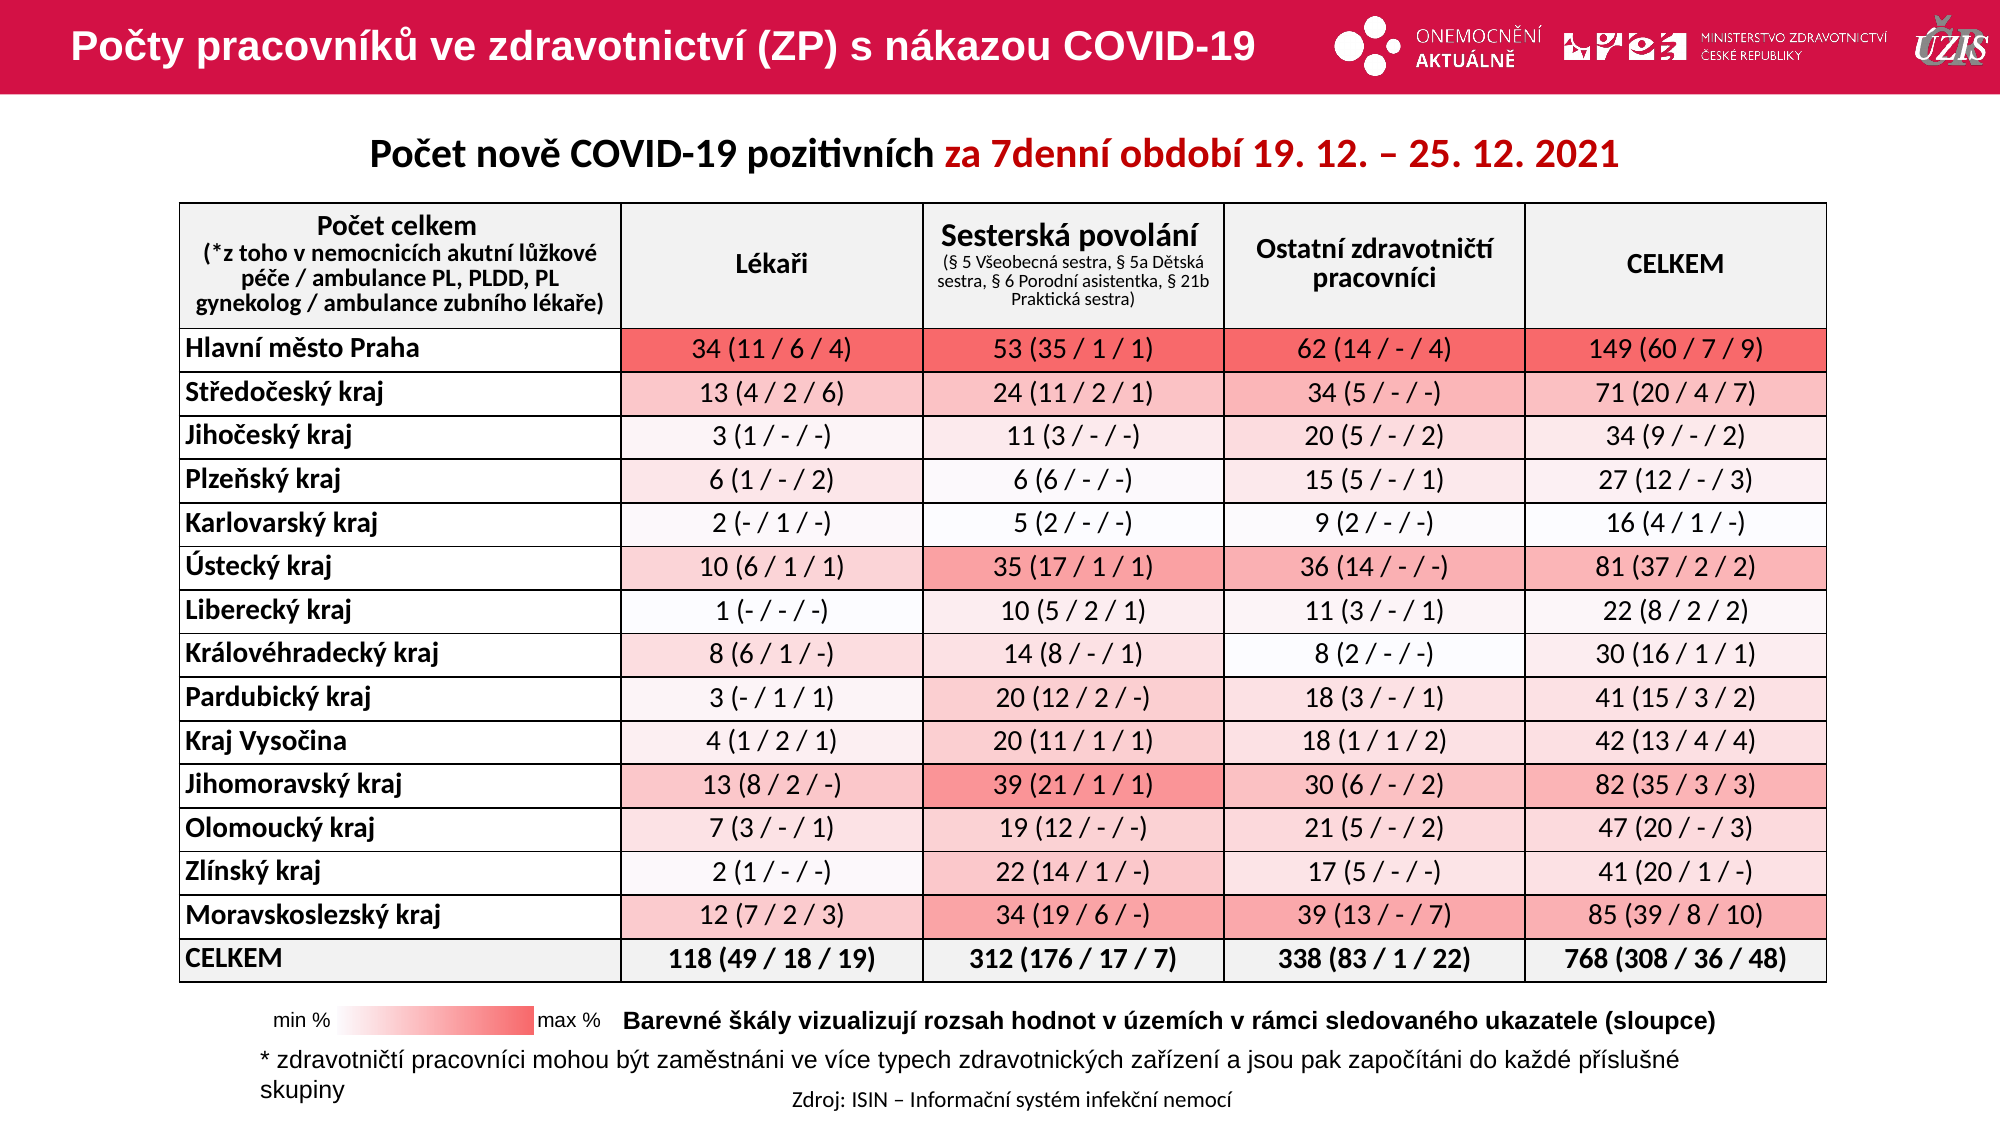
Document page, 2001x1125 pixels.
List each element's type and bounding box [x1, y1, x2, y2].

table_cell [622, 940, 922, 981]
title [55, 0, 1346, 95]
table_cell [924, 852, 1223, 894]
table_cell [180, 634, 620, 676]
table_cell [1526, 634, 1826, 676]
table_cell [622, 634, 922, 676]
table_cell [924, 678, 1223, 720]
table_cell [1526, 678, 1826, 720]
table_cell [1526, 329, 1826, 371]
table_cell [180, 896, 620, 938]
table_cell [622, 591, 922, 633]
table_cell [622, 722, 922, 763]
table_cell [924, 809, 1223, 851]
table_cell [622, 809, 922, 851]
table_cell [180, 373, 620, 415]
table_cell [622, 504, 922, 546]
table_cell [924, 547, 1223, 589]
table_cell [924, 940, 1223, 981]
table_cell [924, 634, 1223, 676]
table_cell [924, 329, 1223, 371]
table_cell [1225, 417, 1524, 458]
table_cell [622, 852, 922, 894]
table_cell [1225, 765, 1524, 807]
table_header [622, 204, 922, 328]
table_cell [1526, 547, 1826, 589]
table_cell [924, 417, 1223, 458]
table_cell [1225, 940, 1524, 981]
table_cell [924, 460, 1223, 502]
table_cell [1225, 504, 1524, 546]
table_cell [180, 591, 620, 633]
table_cell [1225, 809, 1524, 851]
table_cell [180, 329, 620, 371]
table_cell [1225, 460, 1524, 502]
table_cell [1225, 329, 1524, 371]
table_cell [924, 373, 1223, 415]
table_cell [622, 373, 922, 415]
table_cell [1526, 852, 1826, 894]
table_cell [924, 765, 1223, 807]
table_cell [1225, 896, 1524, 938]
table_cell [180, 722, 620, 763]
table_cell [180, 460, 620, 502]
table_cell [924, 896, 1223, 938]
table_cell [1526, 417, 1826, 458]
table_cell [1526, 896, 1826, 938]
table_cell [1526, 722, 1826, 763]
table_cell [1526, 765, 1826, 807]
table_cell [180, 504, 620, 546]
table_header [1225, 204, 1524, 328]
table_cell [924, 504, 1223, 546]
table_cell [622, 547, 922, 589]
table_cell [1526, 940, 1826, 981]
table_cell [180, 547, 620, 589]
text_box [100, 118, 1900, 184]
table_cell [622, 460, 922, 502]
table_cell [1526, 809, 1826, 851]
text_box [245, 997, 1785, 1120]
table_cell [622, 417, 922, 458]
table_cell [1526, 460, 1826, 502]
table_cell [180, 809, 620, 851]
table_header [1526, 204, 1826, 328]
table_cell [622, 329, 922, 371]
table_cell [622, 896, 922, 938]
picture [1346, 16, 1542, 76]
table_cell [1526, 373, 1826, 415]
table_cell [924, 722, 1223, 763]
table_header [924, 204, 1223, 328]
table_cell [1225, 591, 1524, 633]
picture [1915, 15, 1989, 66]
table_cell [622, 678, 922, 720]
table_cell [180, 940, 620, 981]
table_cell [180, 417, 620, 458]
table_cell [1225, 634, 1524, 676]
table_cell [1225, 373, 1524, 415]
table_cell [924, 591, 1223, 633]
table_cell [1225, 852, 1524, 894]
table_header [180, 204, 620, 328]
table_cell [180, 678, 620, 720]
table_cell [1526, 591, 1826, 633]
table_cell [1526, 504, 1826, 546]
table_cell [1225, 722, 1524, 763]
table_cell [1225, 547, 1524, 589]
picture [1563, 31, 1888, 60]
table_cell [622, 765, 922, 807]
table_cell [180, 765, 620, 807]
table_cell [180, 852, 620, 894]
table_cell [1225, 678, 1524, 720]
